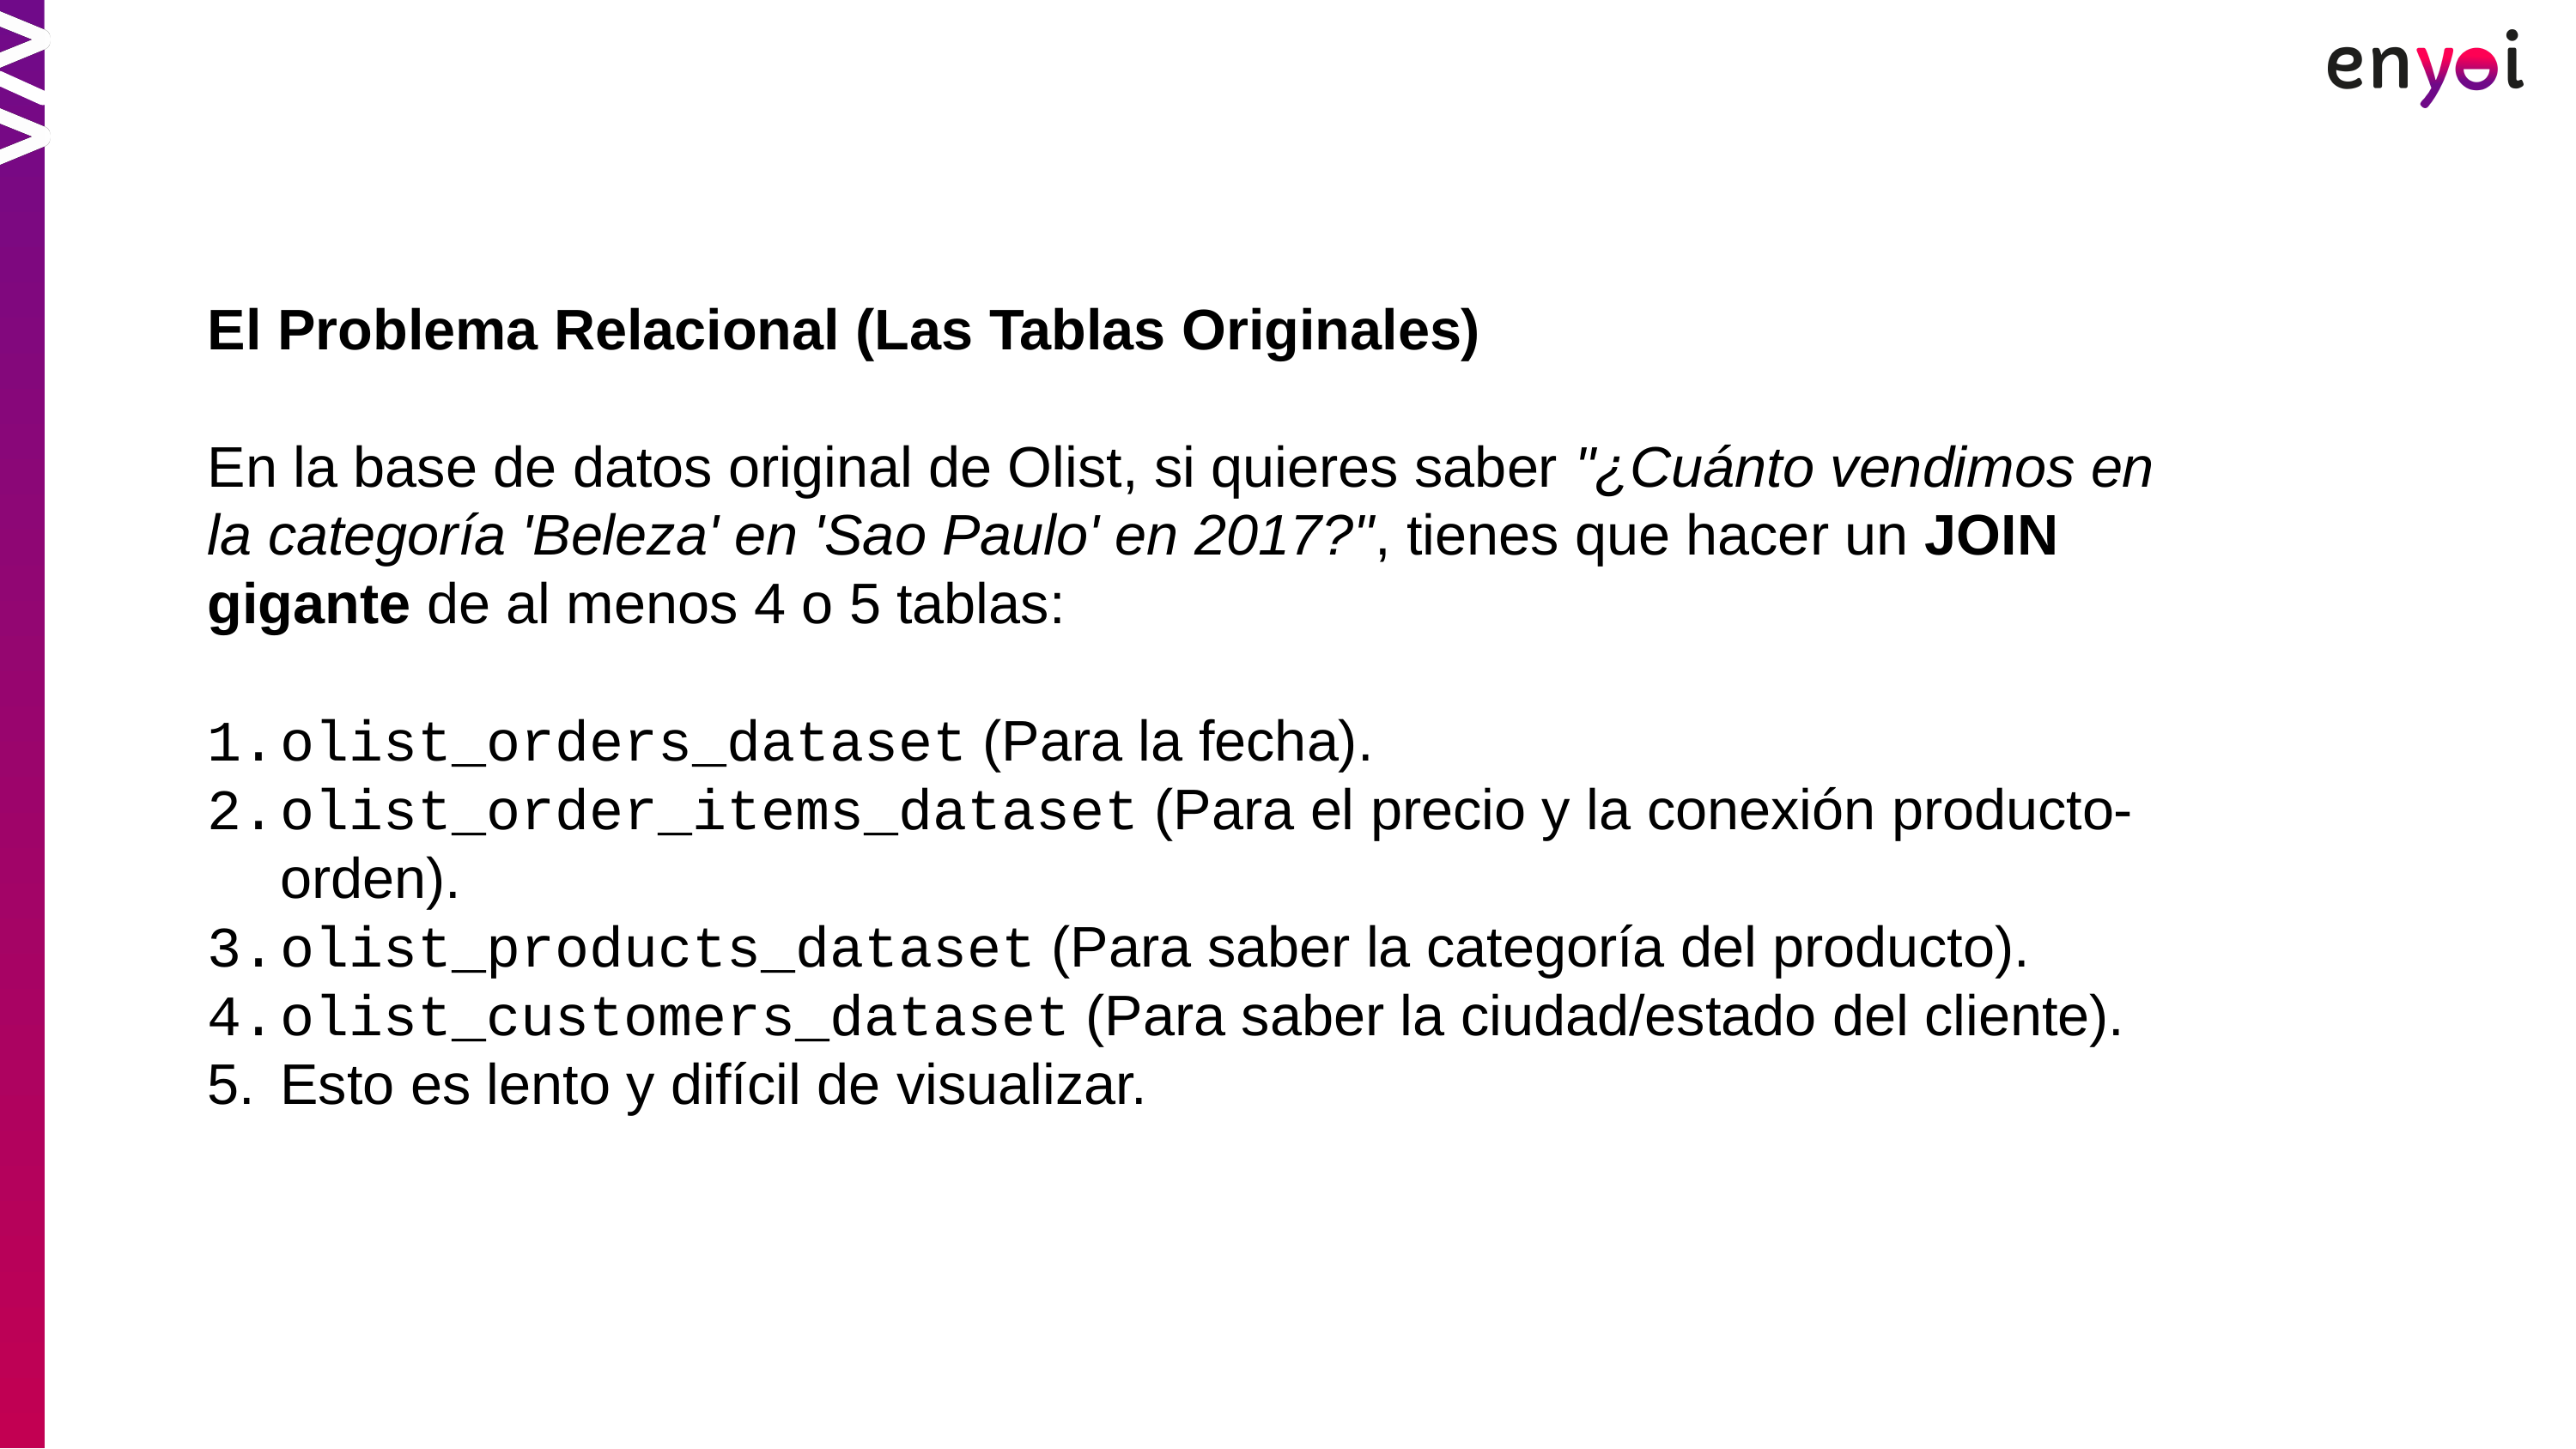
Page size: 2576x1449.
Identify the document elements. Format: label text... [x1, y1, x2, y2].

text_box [0, 0, 53, 1449]
text_box [2328, 29, 2524, 108]
text_box El Problema Relacional (Las Tablas Originales) En la base de datos original de Olist, si quieres saber "¿Cuánto vendimos en la categoría 'Beleza' en 'Sao Paulo' en 2017?", tienes que hacer un JOIN gigante de al menos 4 o 5 tablas: olist_orders_dataset (Para la fecha). olist_order_items_dataset (Para el precio y la conexión producto-orden). olist_products_dataset (Para saber la categoría del producto). olist_customers_dataset (Para saber la ciudad/estado del cliente). Esto es lento y difícil de visualizar. [195, 286, 2225, 1123]
